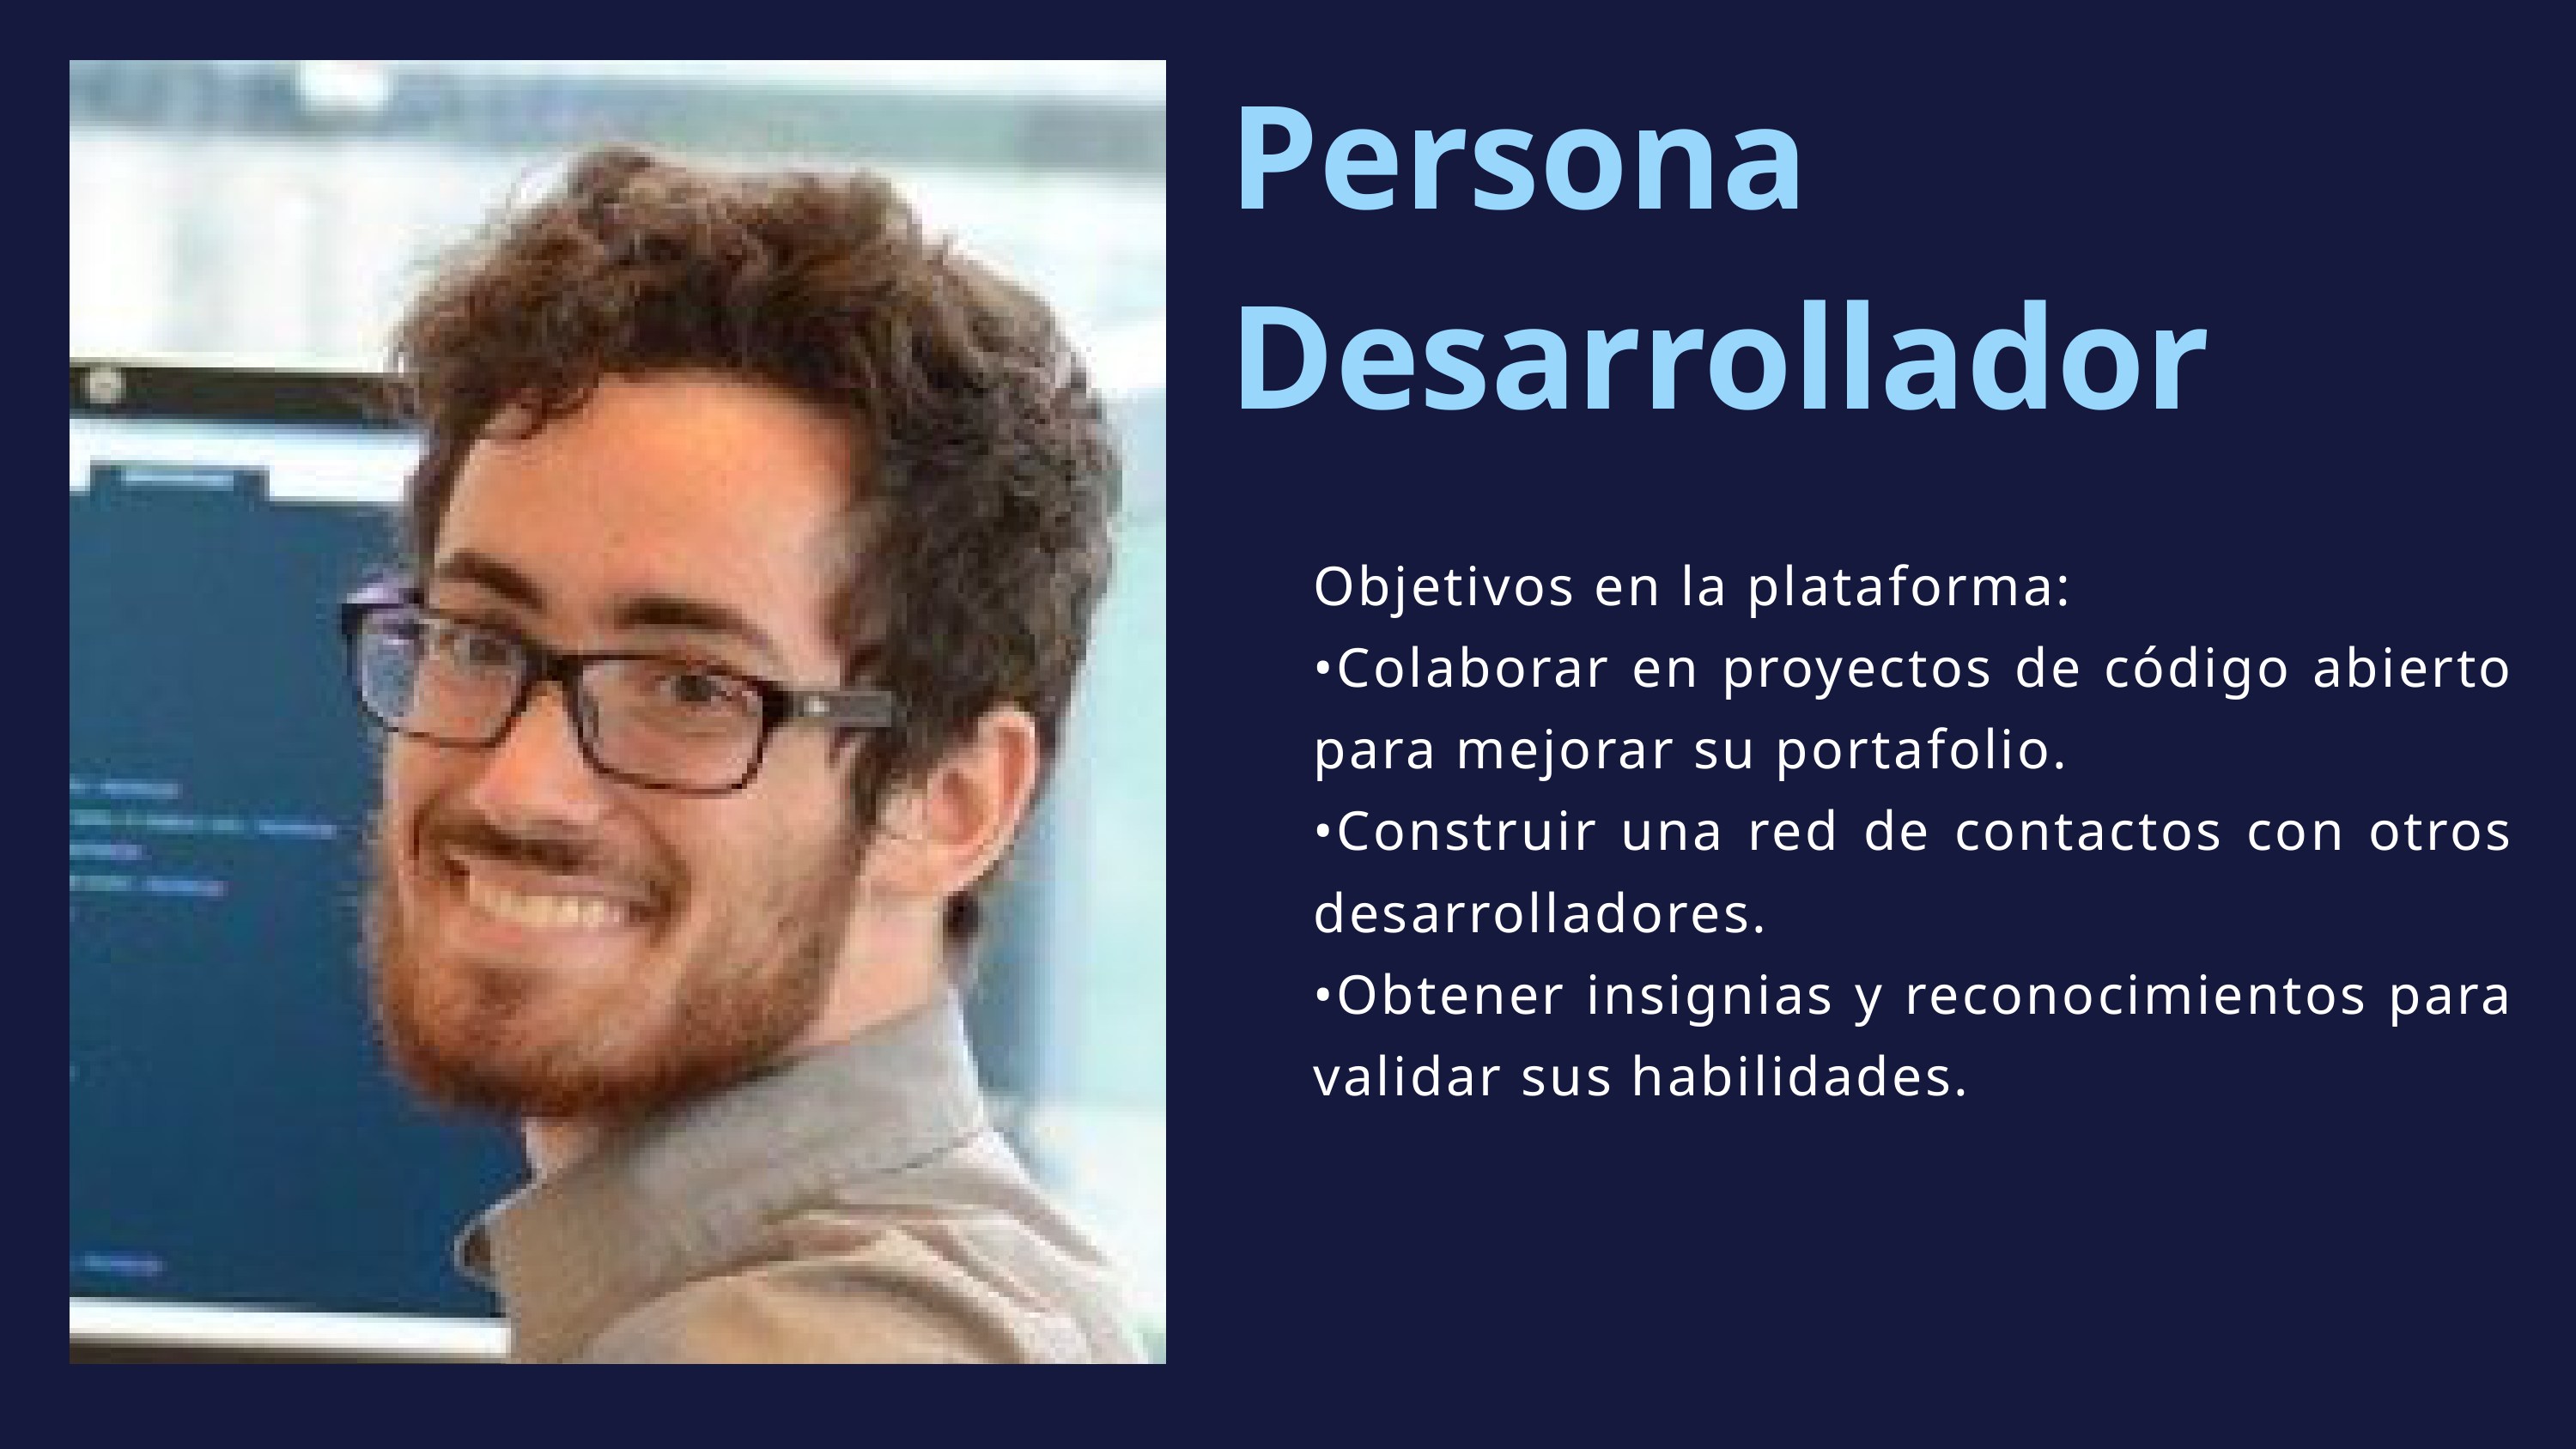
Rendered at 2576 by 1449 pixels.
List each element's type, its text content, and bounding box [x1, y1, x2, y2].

text_box Persona Desarrollador [1229, 37, 2432, 439]
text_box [69, 59, 1167, 1365]
text_box Objetivos en la plataforma: •Colaborar en proyectos de código abierto para mejorar su portafolio. •Construir una red de contactos con otros desarrolladores. •Obtener insignias y reconocimientos para validar sus habilidades. [1313, 534, 2517, 1189]
